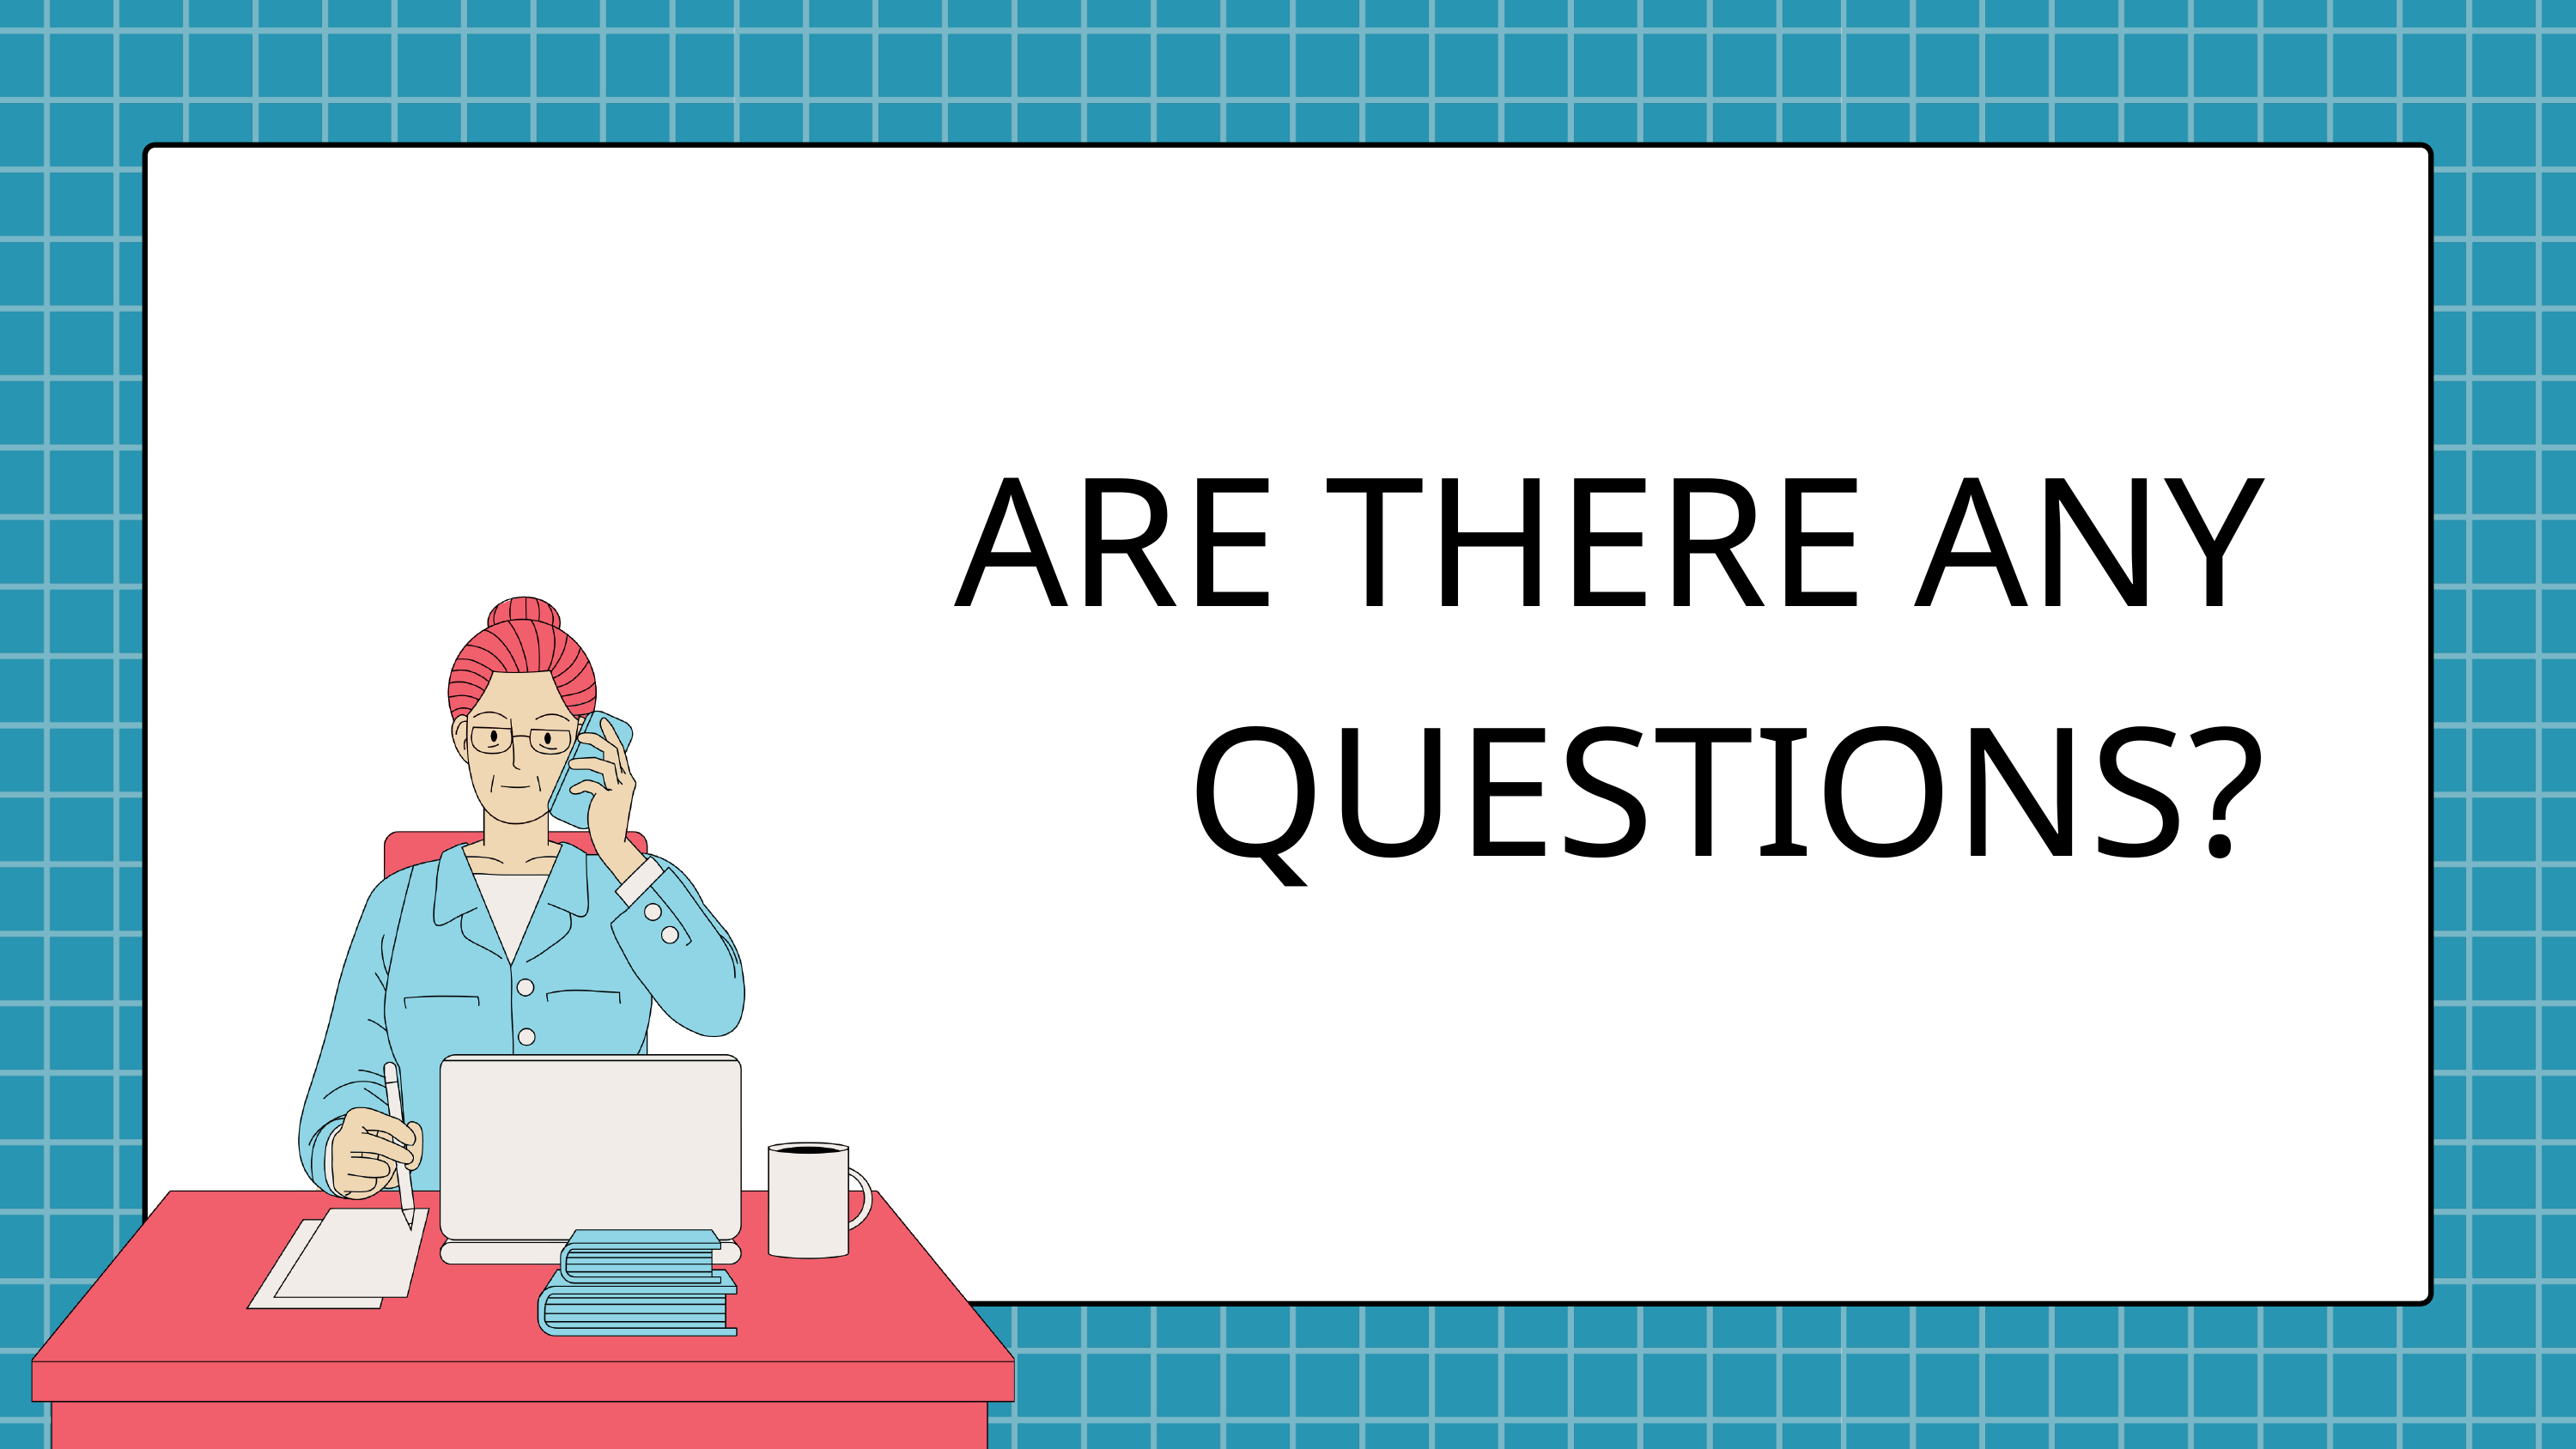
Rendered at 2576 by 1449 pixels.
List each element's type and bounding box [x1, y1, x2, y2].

text_box [1015, 1311, 1840, 1449]
text_box [144, 144, 2432, 1304]
text_box [31, 596, 1015, 1449]
text_box [736, 0, 1840, 142]
text_box [1840, 0, 2576, 1449]
text_box [0, 0, 736, 1449]
